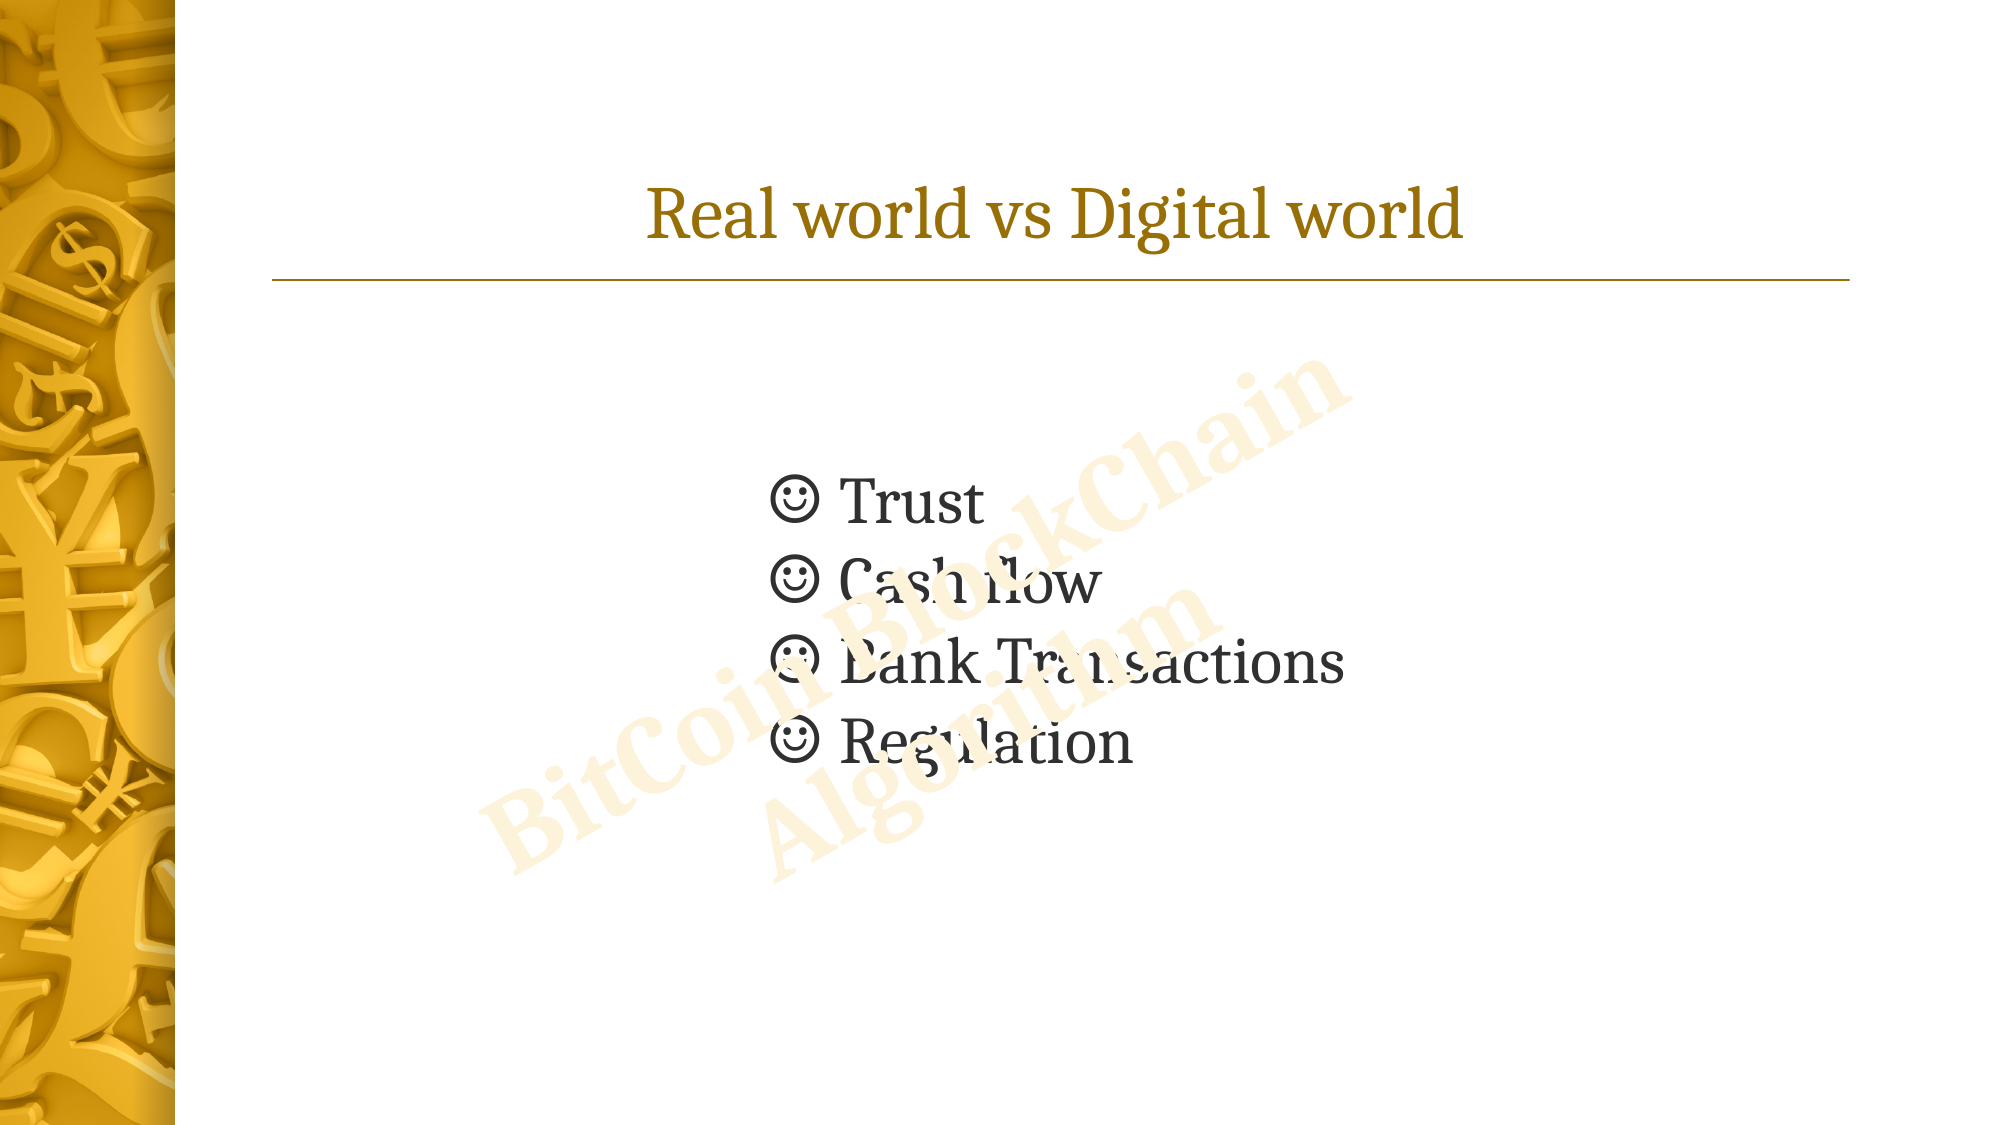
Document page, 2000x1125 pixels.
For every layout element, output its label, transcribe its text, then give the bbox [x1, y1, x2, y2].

text_box ☺ Trust ☺ Cash flow ☺ Bank Transactions ☺ Regulation [750, 449, 1023, 604]
text_box BitCoin BlockChain Algorithm [387, 257, 1504, 1060]
title Real world vs Digital world [249, 62, 1863, 263]
text_box ☺ Trust ☺ Cash flow ☺ Bank Transactions ☺ Regulation [872, 587, 1362, 865]
picture [0, 0, 175, 1125]
